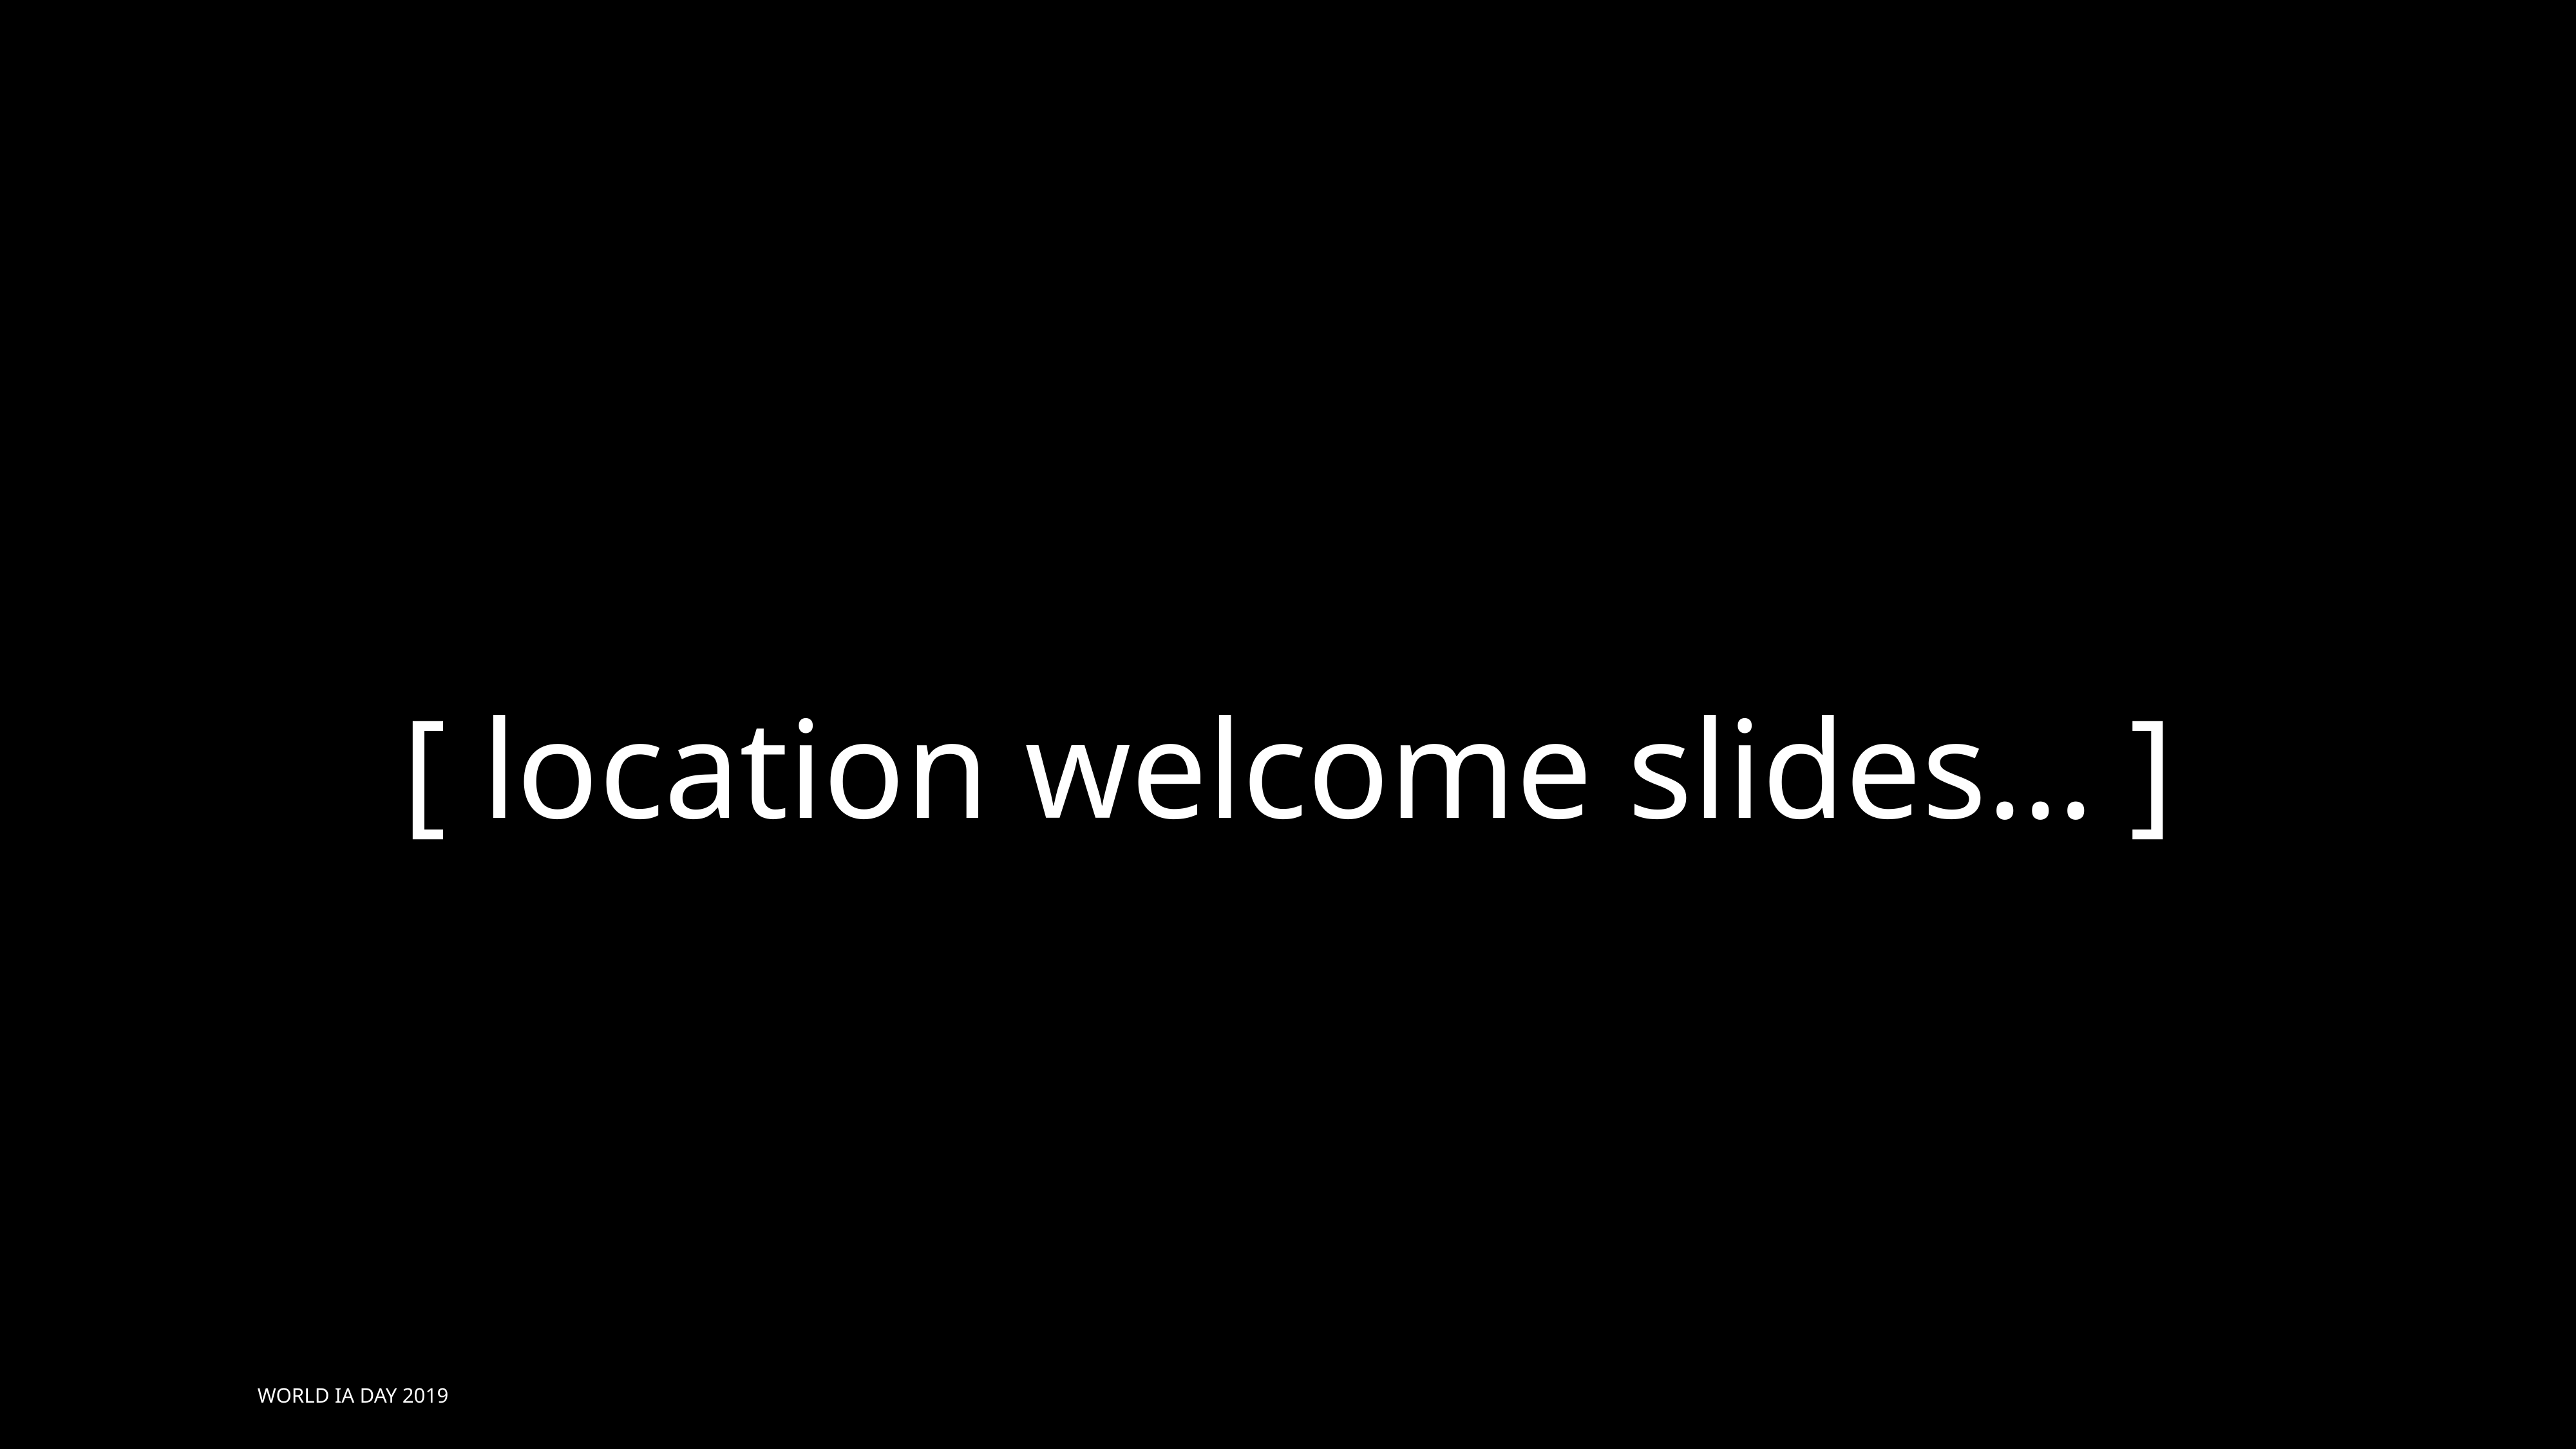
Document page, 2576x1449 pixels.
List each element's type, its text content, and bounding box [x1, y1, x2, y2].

title [ location welcome slides… ] [180, 331, 2398, 846]
